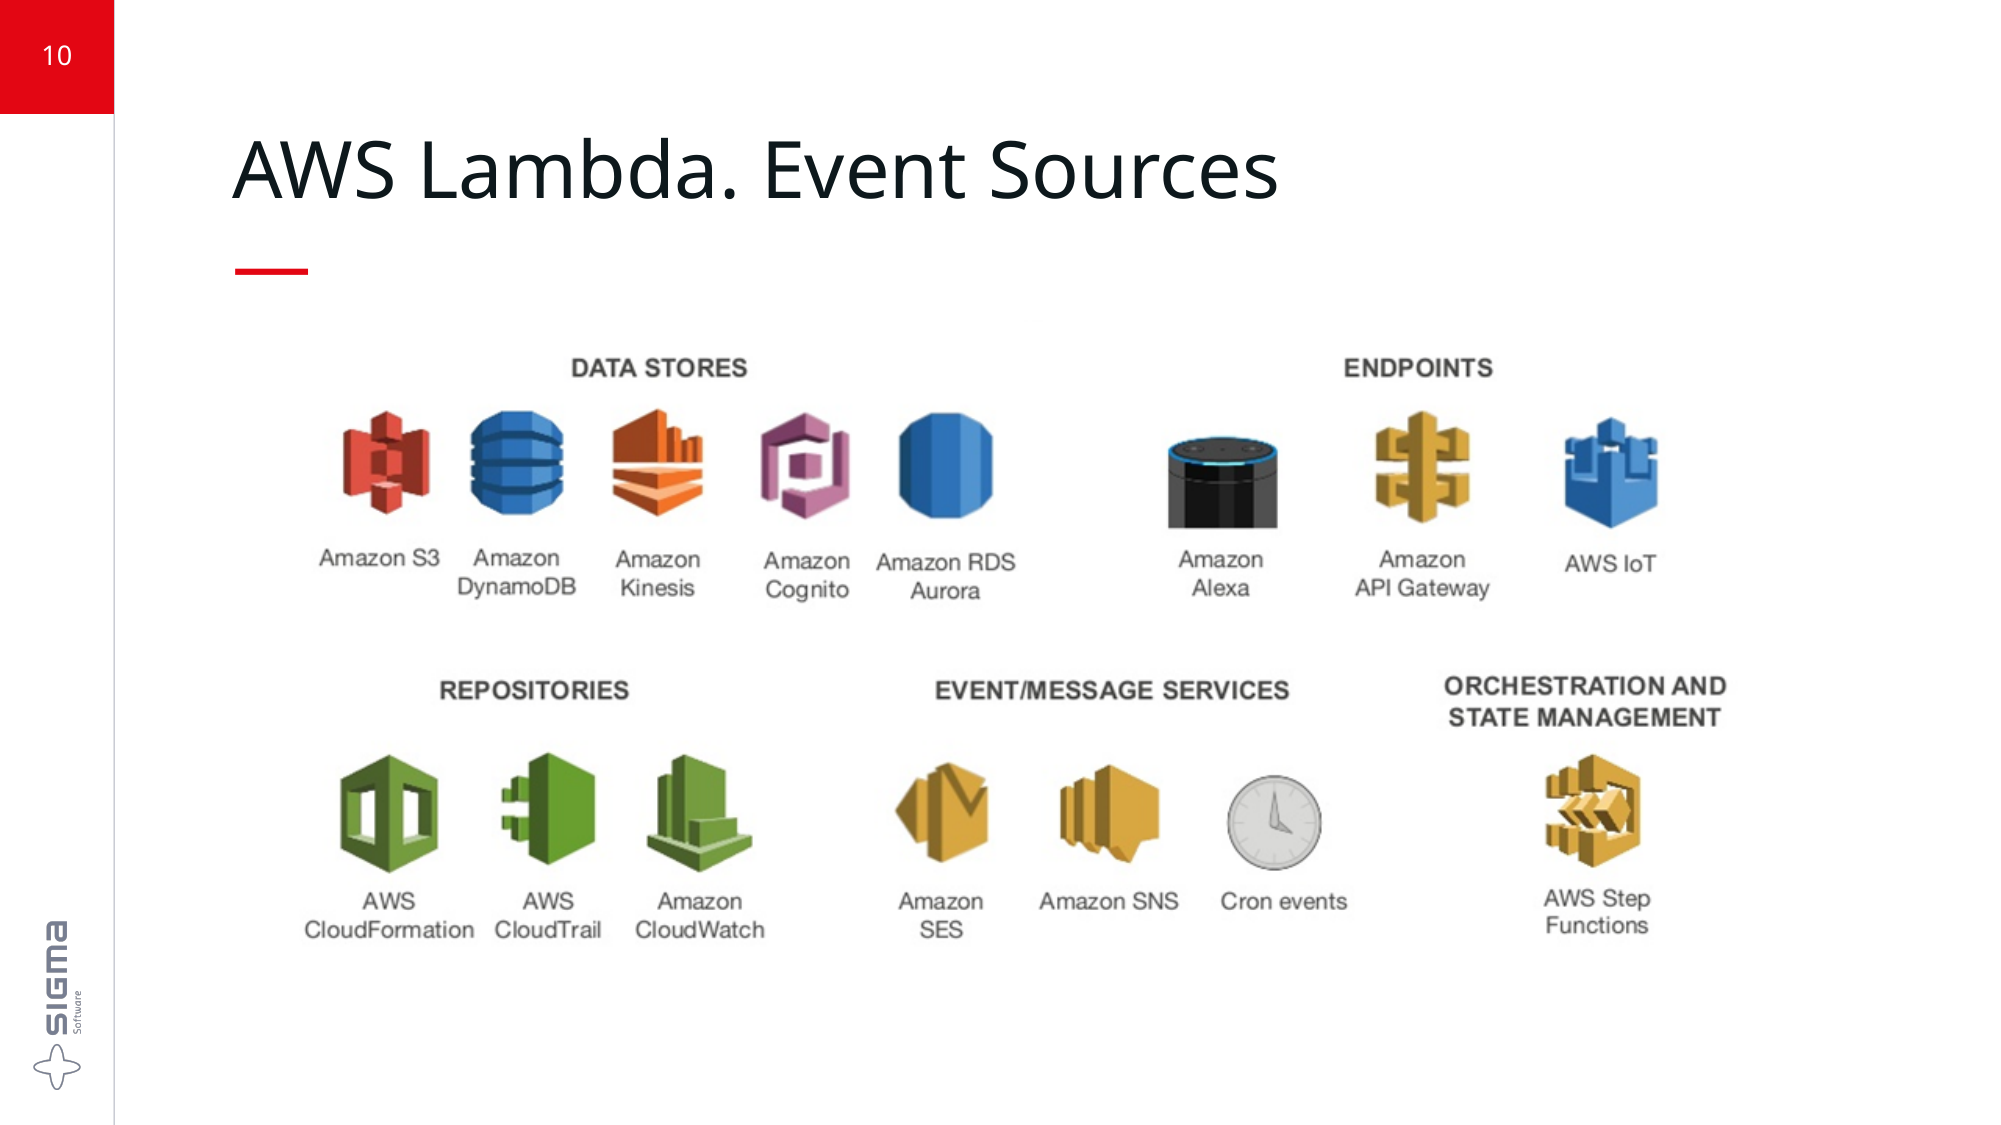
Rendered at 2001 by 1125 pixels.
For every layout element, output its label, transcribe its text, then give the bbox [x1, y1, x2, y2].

slide_number 10 [0, 0, 114, 114]
title AWS Lambda. Event Sources — [232, 119, 1886, 312]
picture [34, 922, 81, 1090]
picture [295, 320, 1750, 982]
